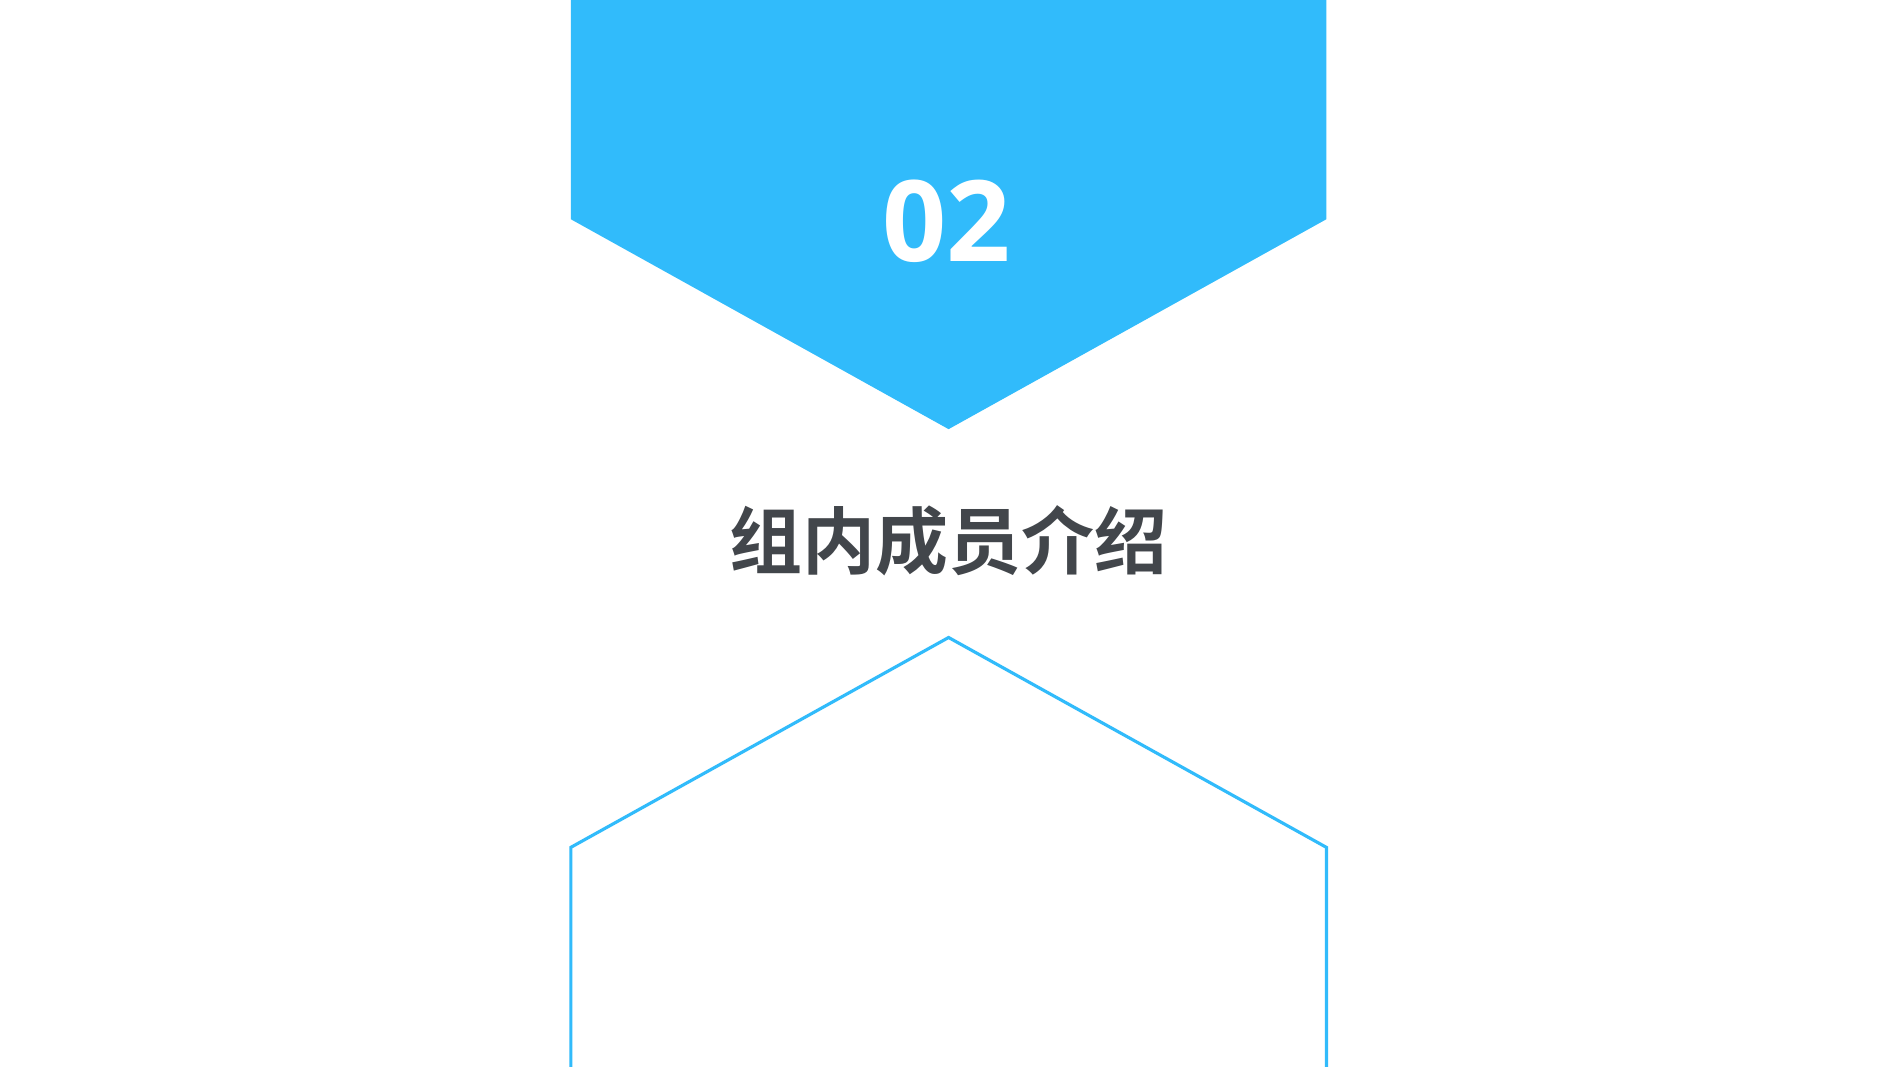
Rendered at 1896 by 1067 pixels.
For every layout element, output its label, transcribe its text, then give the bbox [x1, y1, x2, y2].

text_box [570, 637, 1327, 1067]
text_box [570, 0, 1327, 430]
text_box 02 [831, 125, 1063, 286]
text_box 组内成员介绍 [534, 479, 1363, 586]
